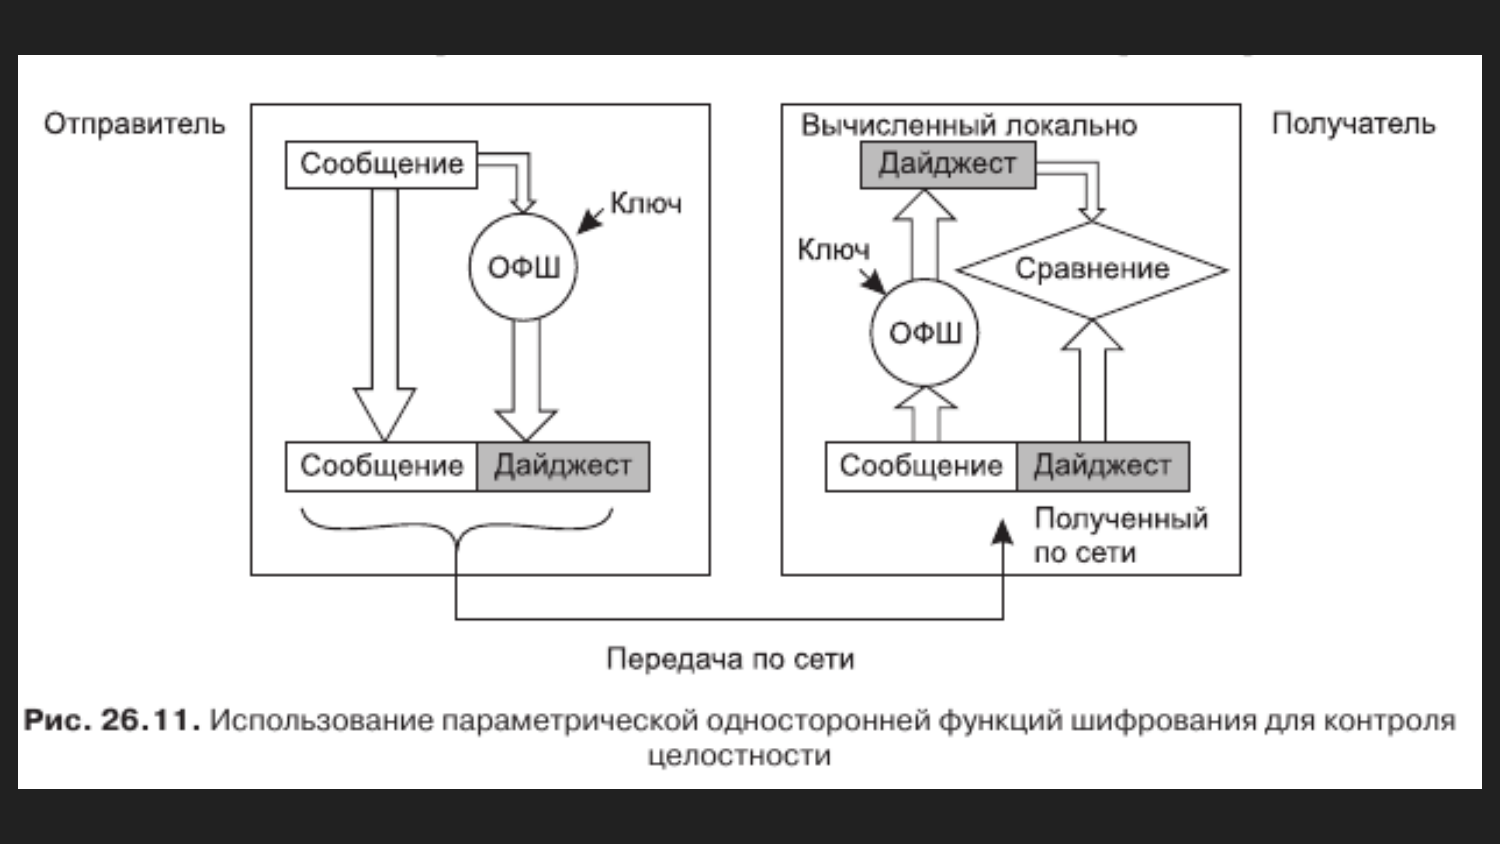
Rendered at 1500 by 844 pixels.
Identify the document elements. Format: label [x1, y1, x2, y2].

picture [17, 55, 1483, 789]
